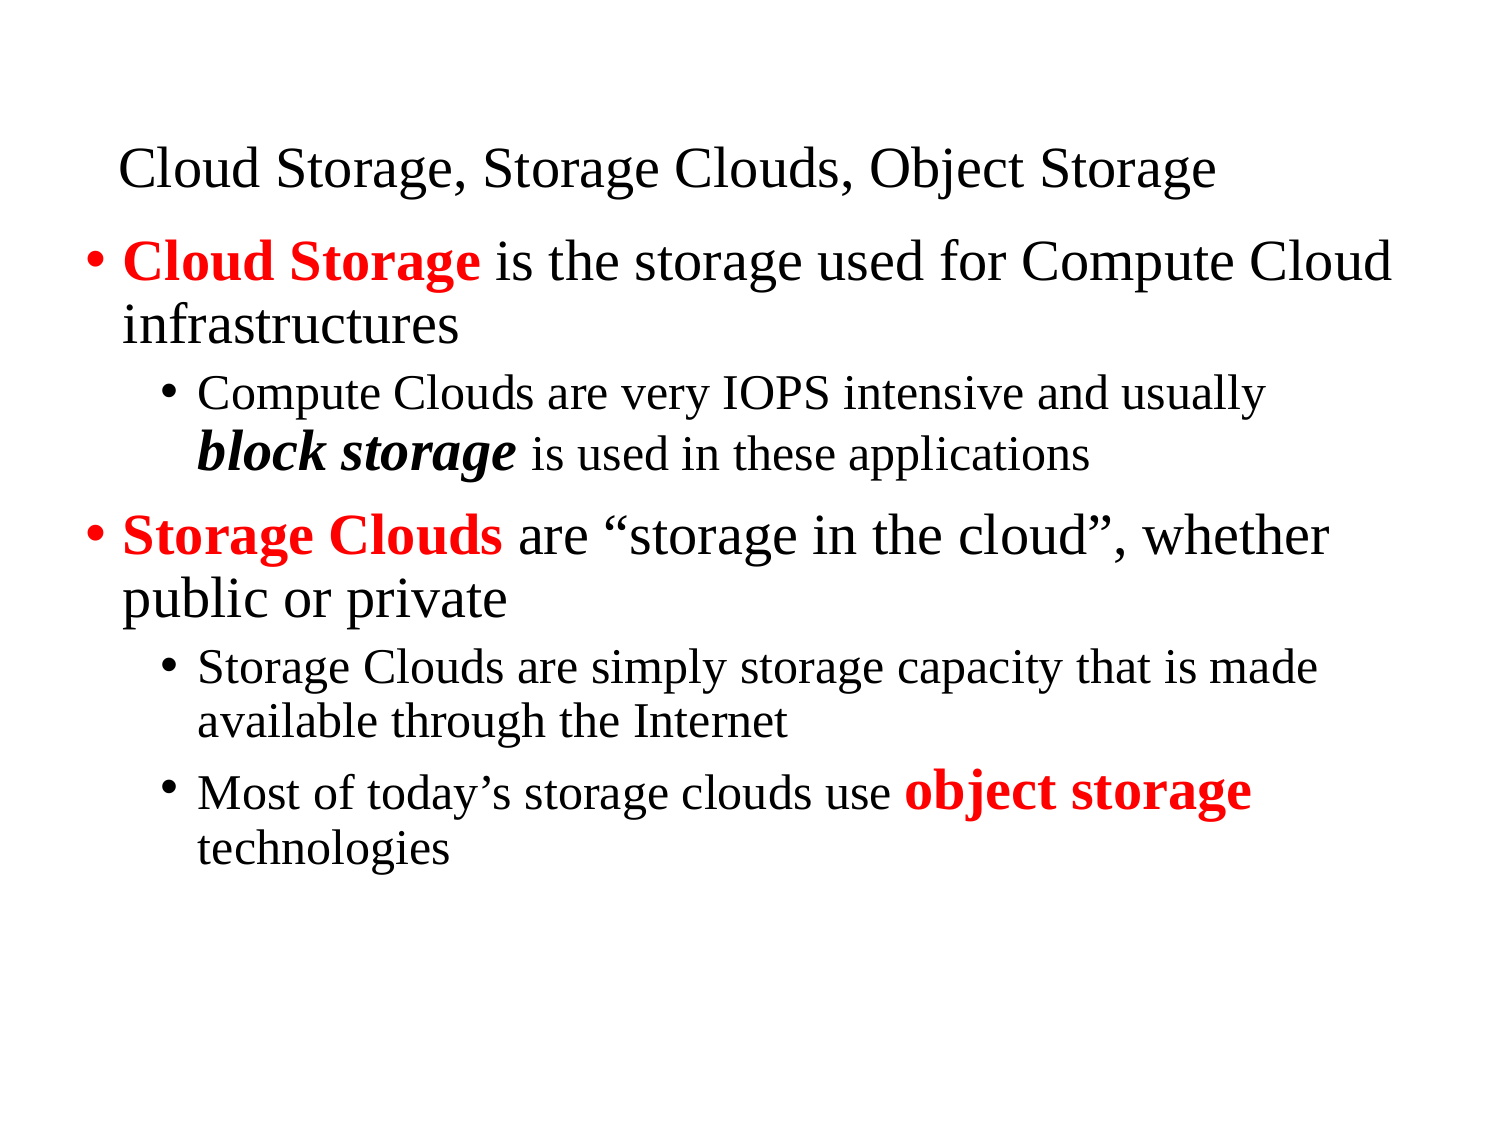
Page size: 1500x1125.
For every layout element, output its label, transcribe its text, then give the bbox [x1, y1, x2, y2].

title Cloud Storage, Storage Clouds, Object Storage [103, 59, 1397, 222]
list Cloud Storage is the storage used for Compute Cloud infrastructures Compute Clouds are very IOPS intensive and usually block storage is used in these applications Storage Clouds are “storage in the cloud”, whether public or private Storage Clouds are simply storage capacity that is made available through the Internet Most of today’s storage clouds use object storage technologies [70, 222, 1421, 1008]
